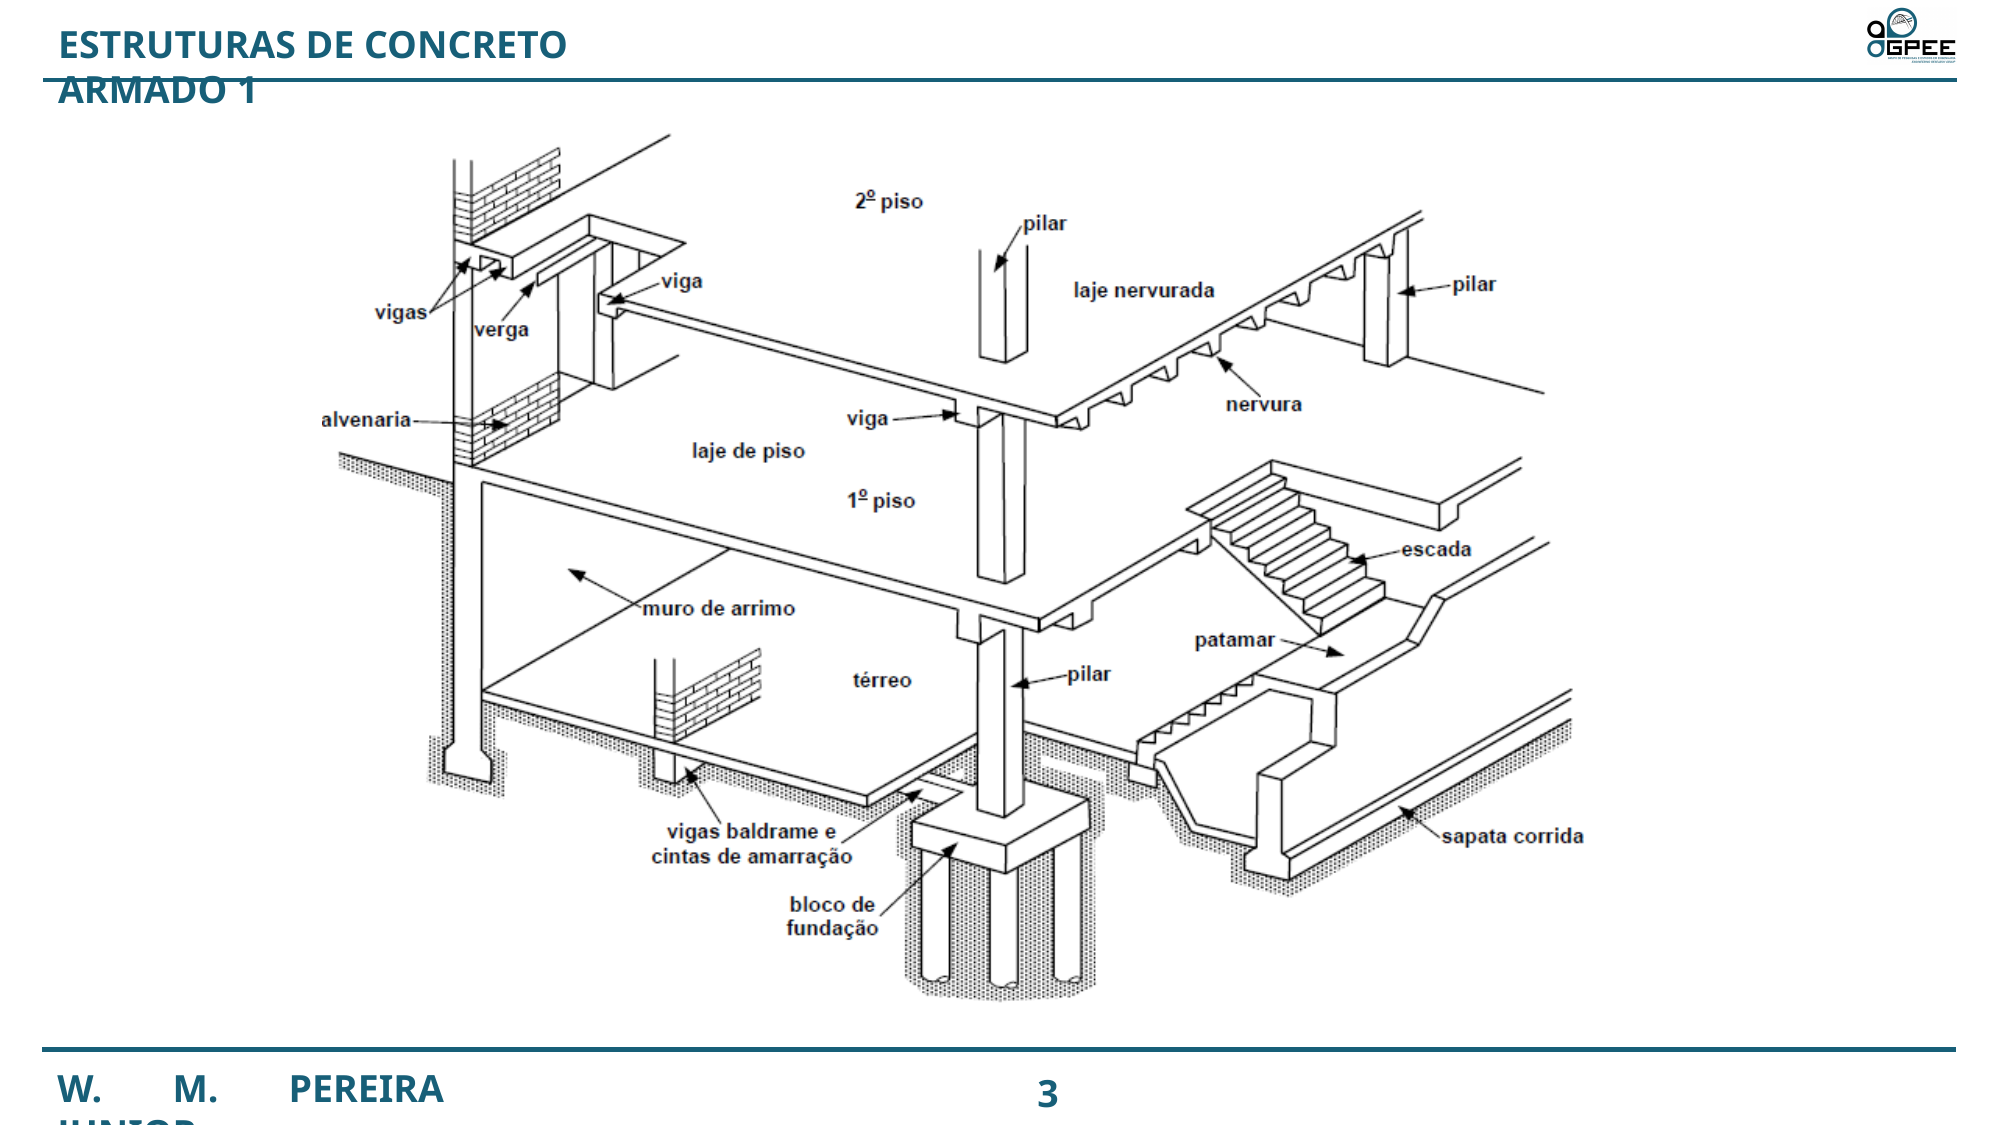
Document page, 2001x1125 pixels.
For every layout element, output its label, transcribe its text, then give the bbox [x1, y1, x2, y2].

text_box W. M. PEREIRA JUNIOR [42, 1058, 460, 1125]
picture [1866, 6, 1957, 65]
text_box ESTRUTURAS DE CONCRETO ARMADO 1 [43, 13, 729, 79]
text_box ESTRUTURAS DE CONCRETO ARMADO 1 [43, 91, 729, 119]
picture [322, 125, 1640, 1004]
text_box 3 [999, 1062, 1098, 1125]
